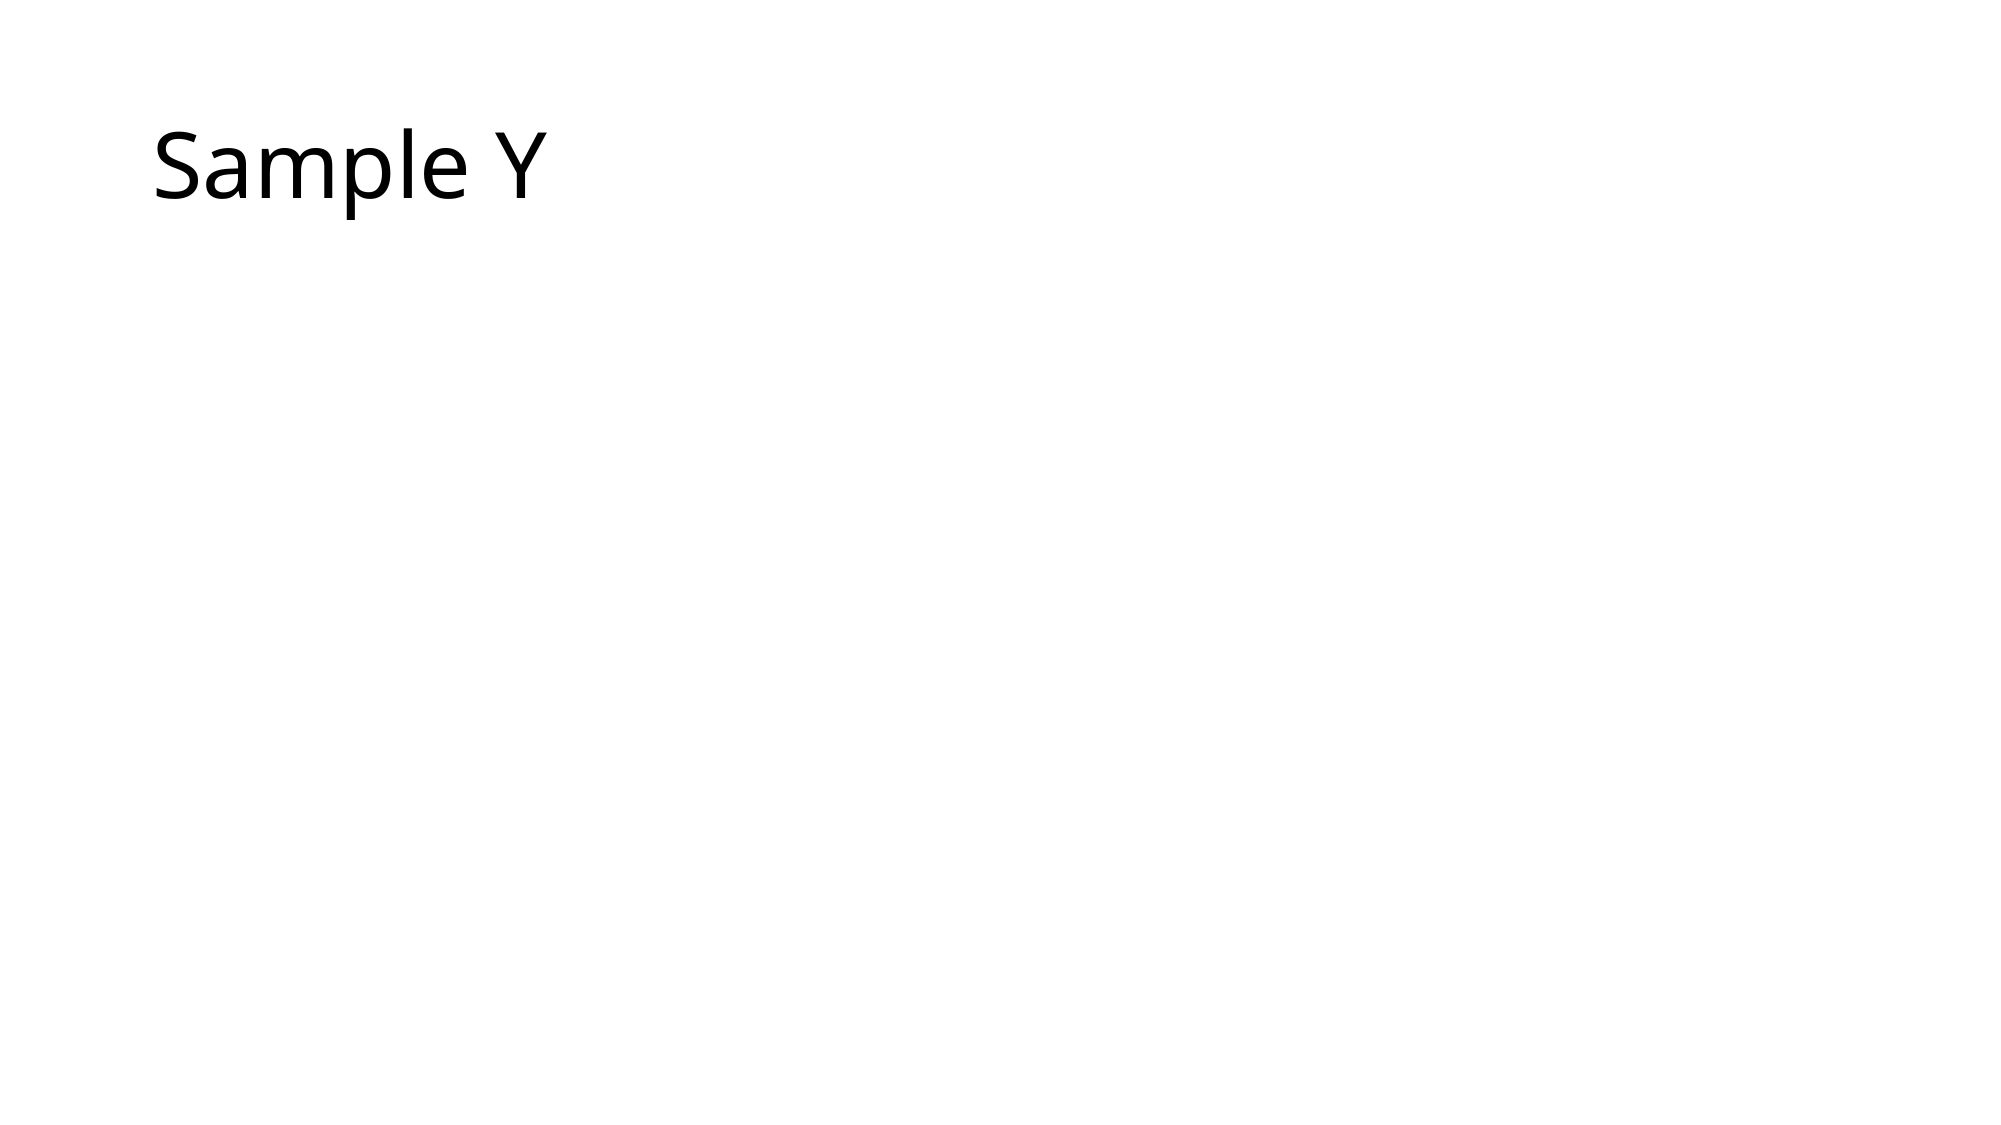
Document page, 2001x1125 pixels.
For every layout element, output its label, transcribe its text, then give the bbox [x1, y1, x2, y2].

title Sample Y [137, 59, 1863, 278]
